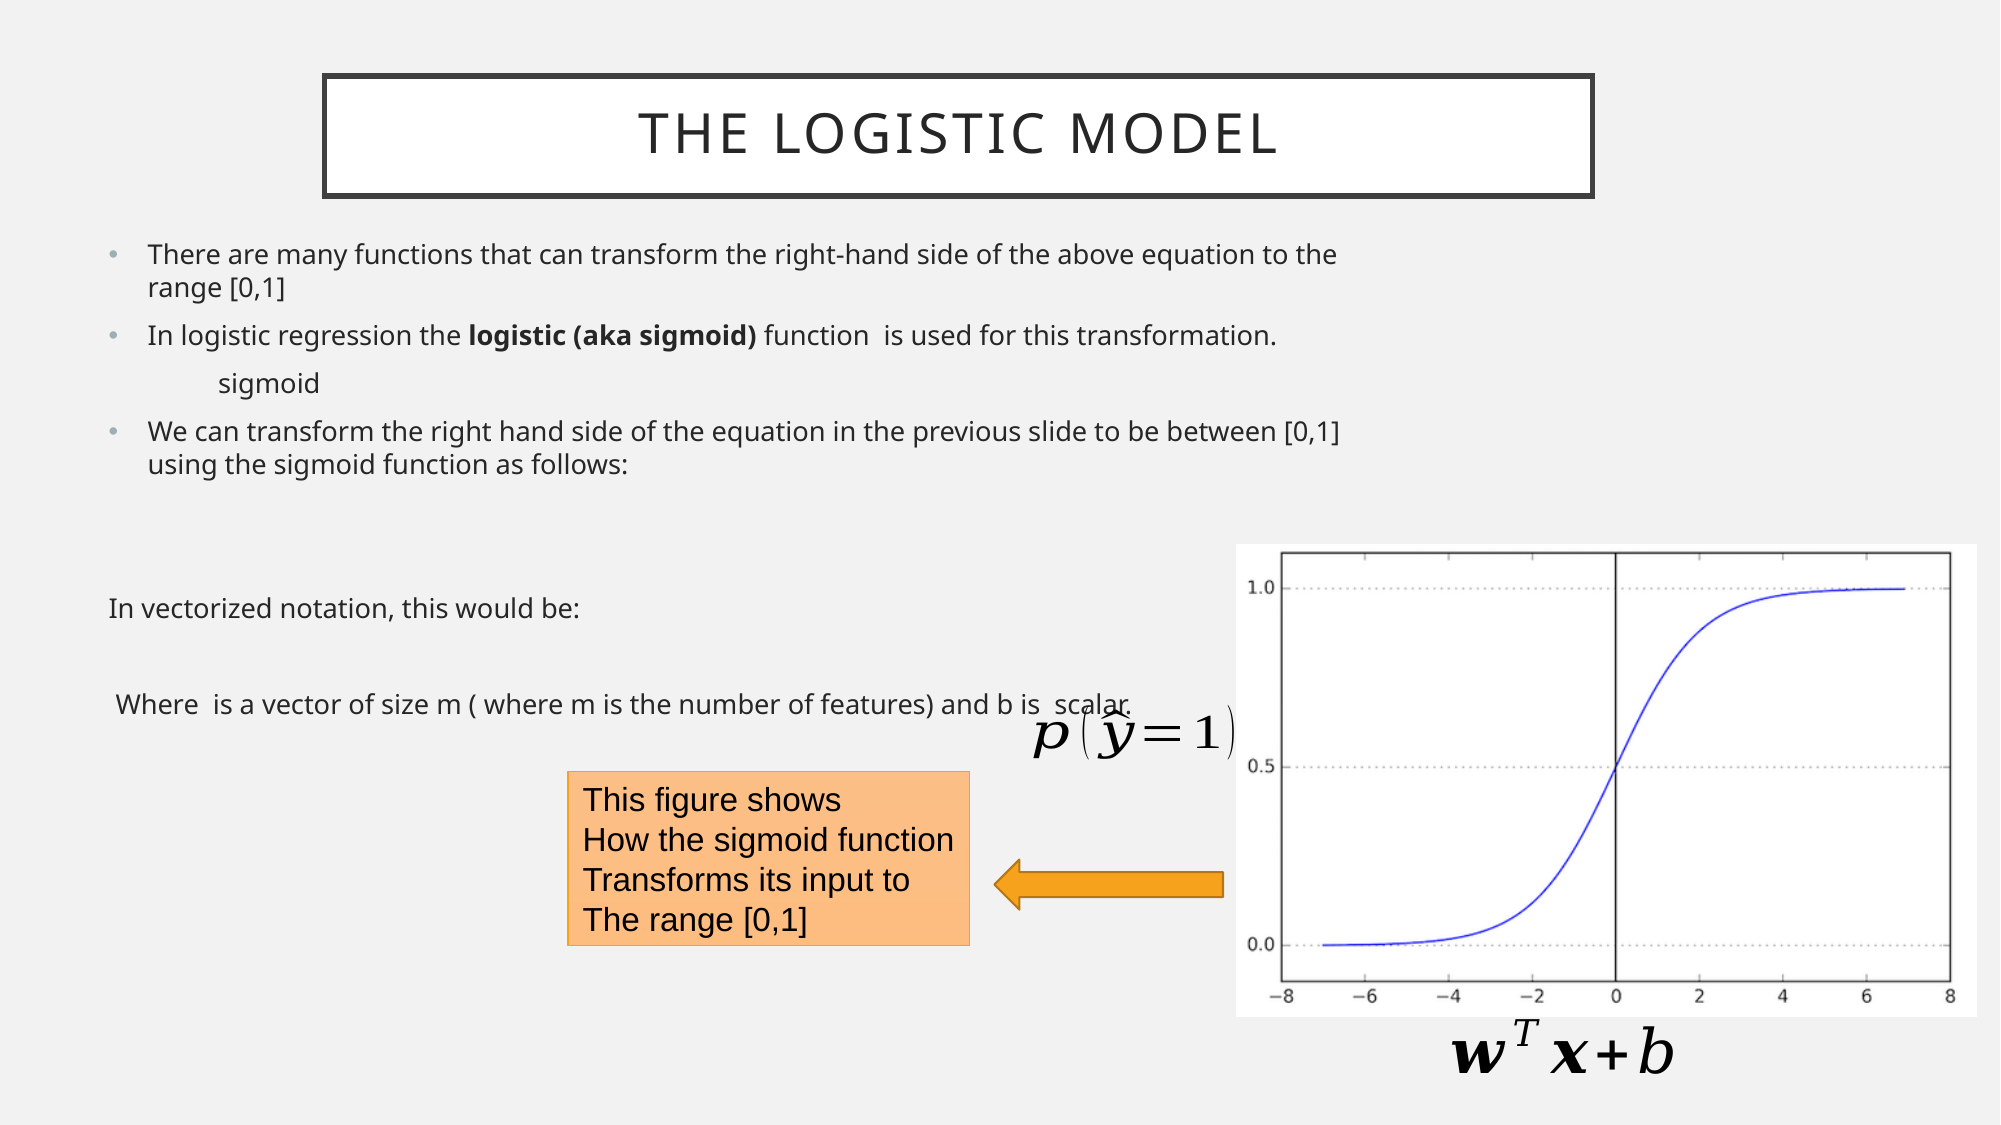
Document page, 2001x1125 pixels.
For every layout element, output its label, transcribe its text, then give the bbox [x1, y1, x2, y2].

text_box [993, 858, 1030, 911]
text_box This figure shows How the sigmoid function Transforms its input to The range [0,1] [567, 771, 970, 946]
title The logistic model [322, 73, 1595, 199]
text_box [1030, 544, 1977, 1089]
